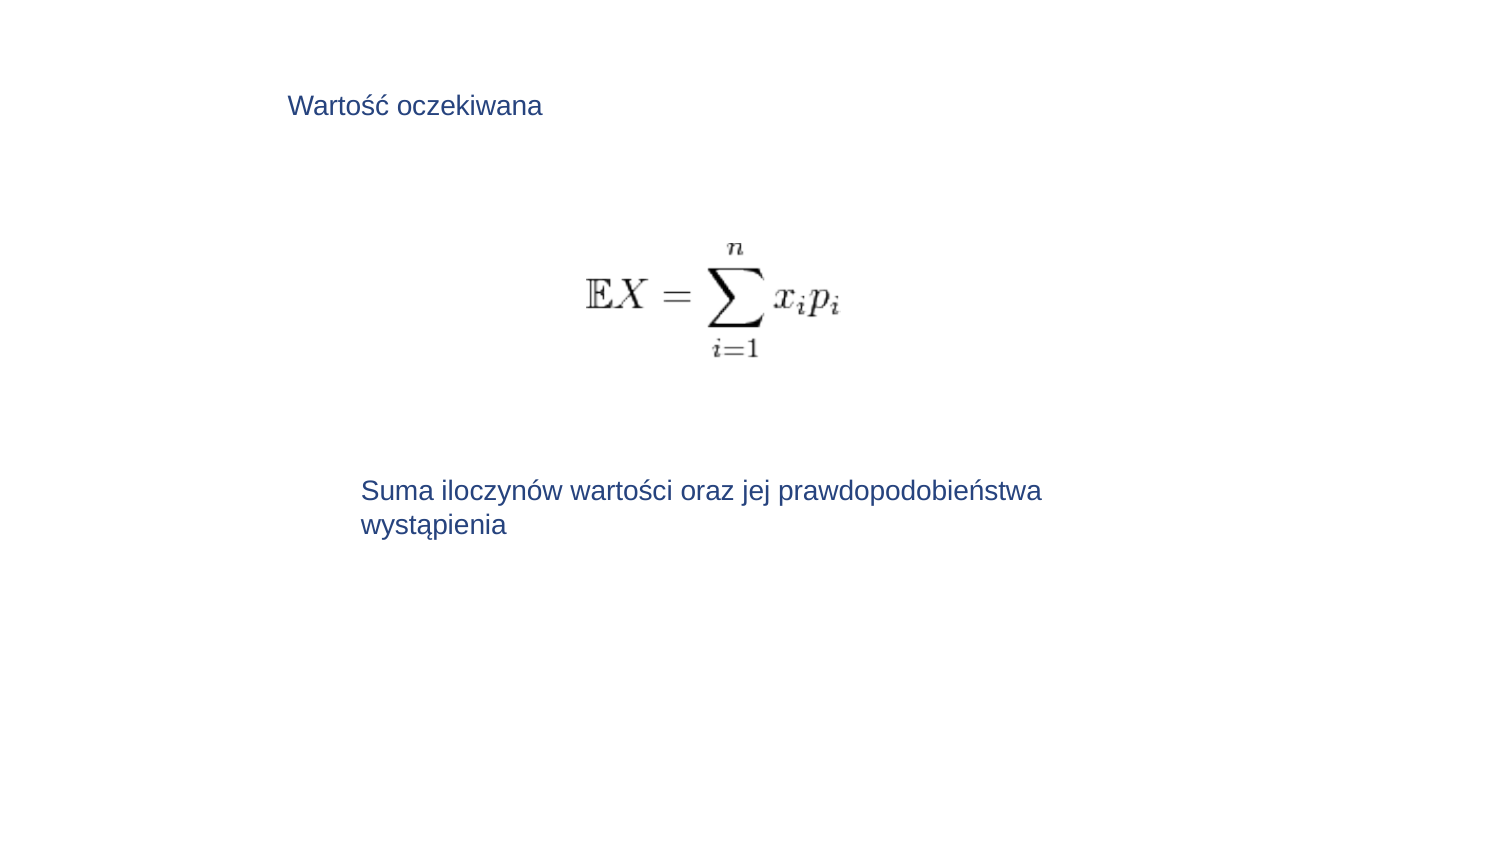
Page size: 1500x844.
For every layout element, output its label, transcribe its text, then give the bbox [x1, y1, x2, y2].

picture [585, 243, 841, 360]
text_box Wartość oczekiwana [272, 79, 821, 129]
text_box Suma iloczynów wartości oraz jej prawdopodobieństwa wystąpienia [346, 464, 1160, 548]
